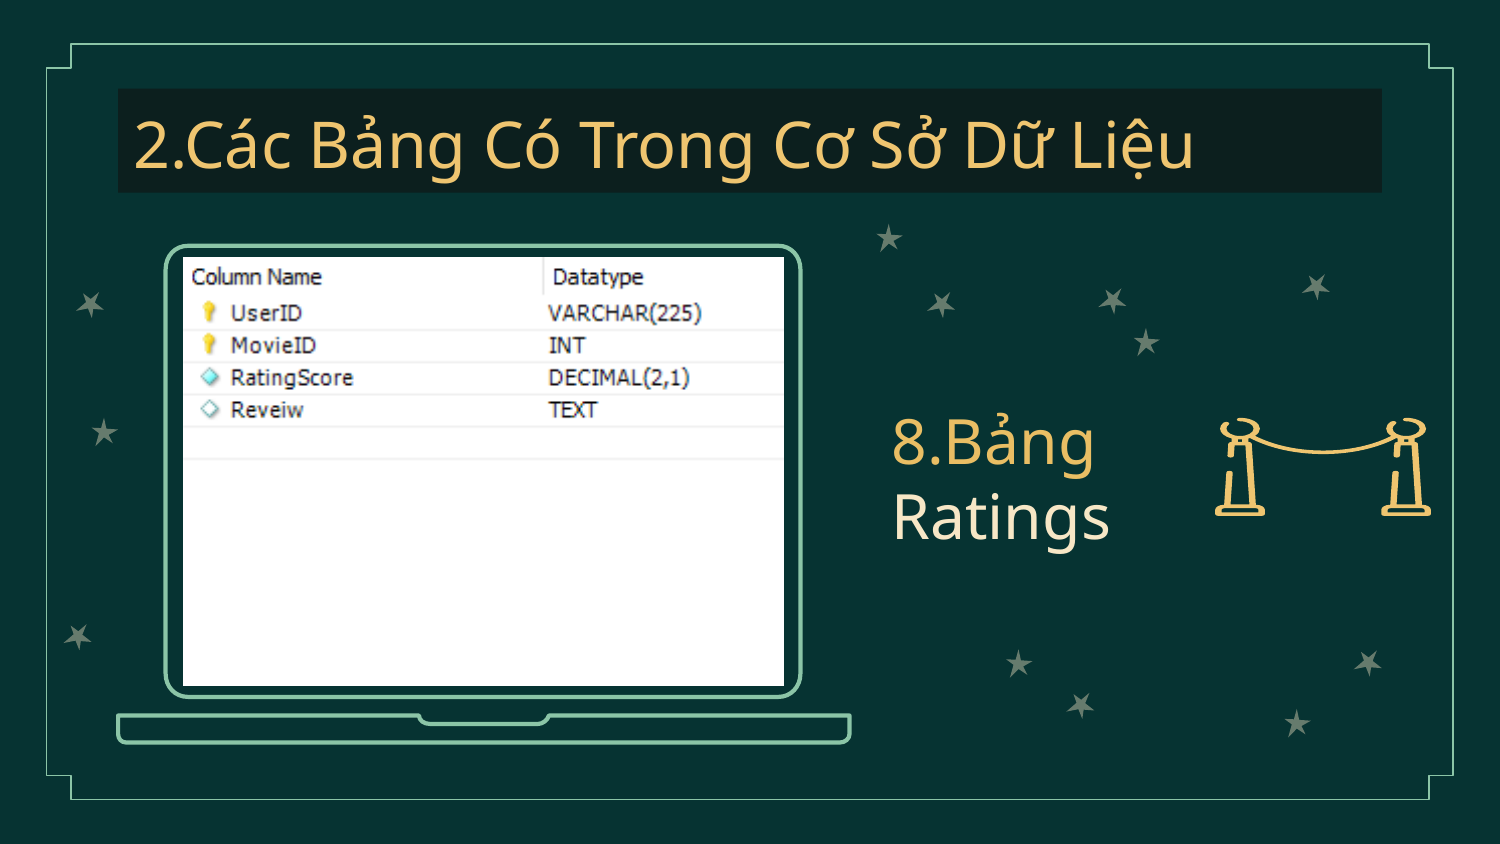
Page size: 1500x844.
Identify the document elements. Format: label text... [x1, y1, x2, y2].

picture [182, 257, 784, 686]
title 2.Các Bảng Có Trong Cơ Sở Dữ Liệu [118, 88, 1382, 193]
subtitle 8.Bảng Ratings [876, 386, 1387, 527]
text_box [117, 245, 850, 743]
text_box [1215, 417, 1431, 516]
